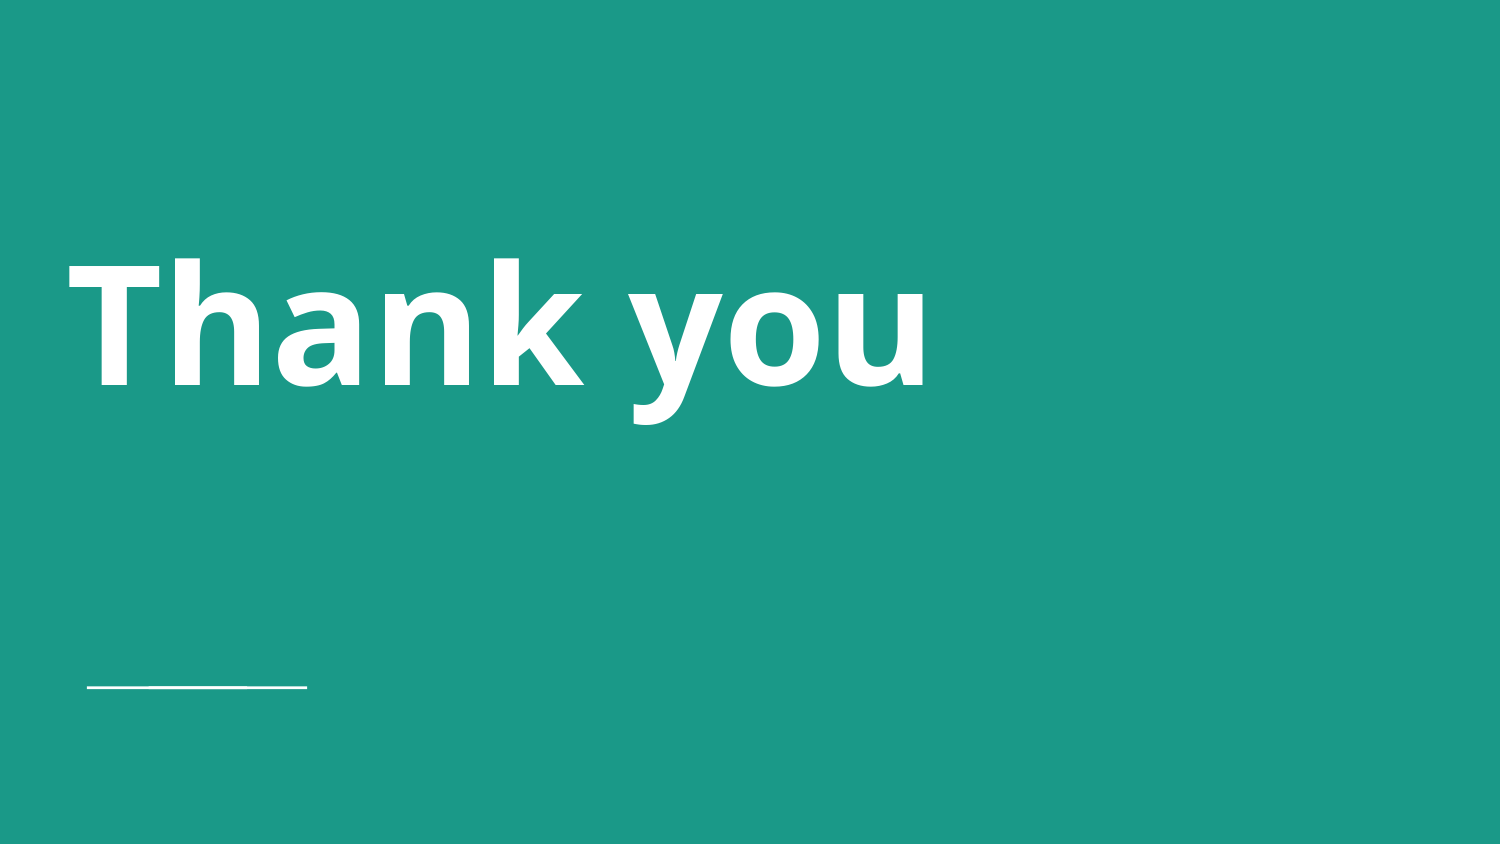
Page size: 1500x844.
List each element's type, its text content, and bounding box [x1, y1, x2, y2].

title Thank you [51, 203, 1449, 298]
